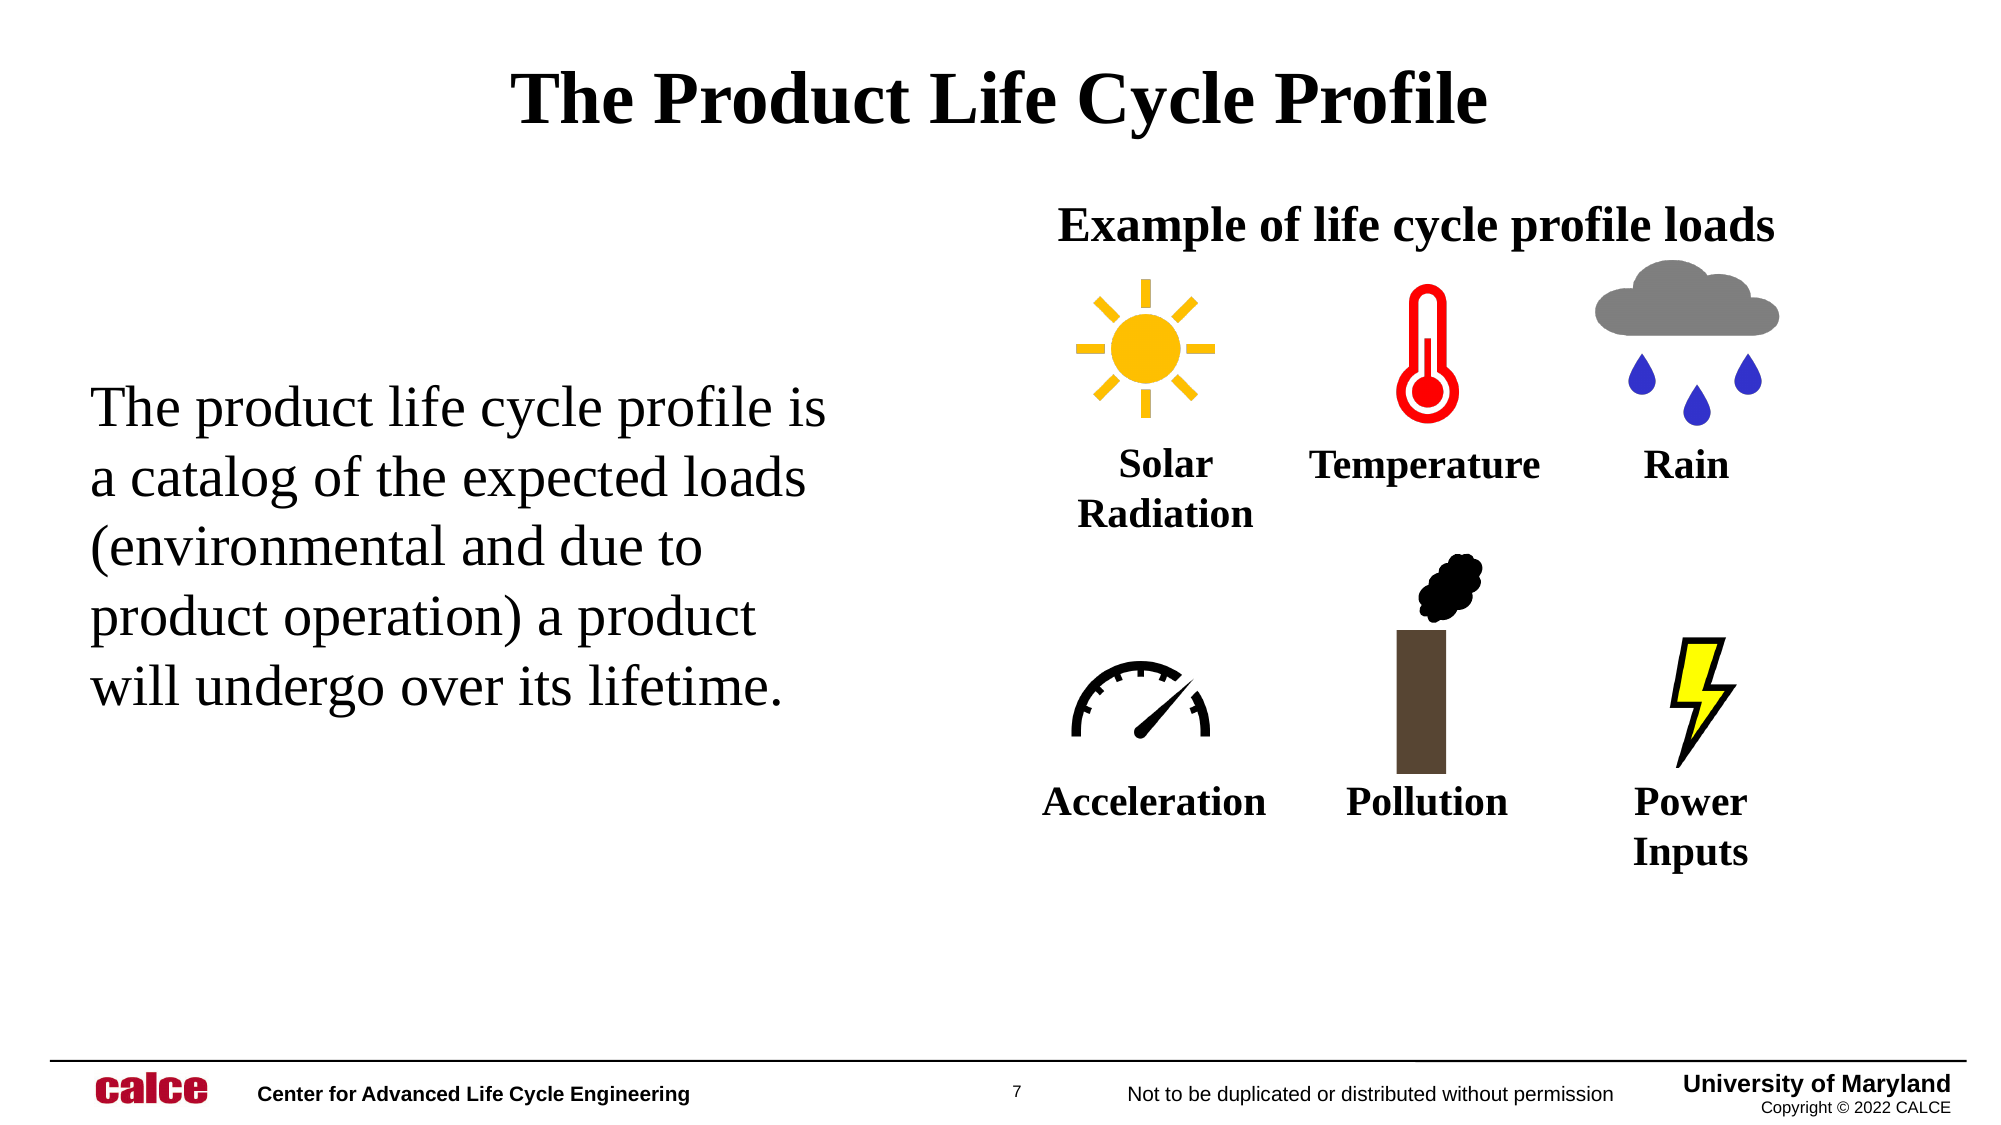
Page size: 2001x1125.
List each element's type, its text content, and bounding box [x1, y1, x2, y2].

text_box [1395, 628, 1448, 766]
picture [1581, 221, 1792, 431]
text_box Acceleration [1022, 766, 1287, 832]
text_box Temperature [1292, 429, 1558, 495]
text_box Power Inputs [1582, 766, 1799, 882]
text_box [1416, 551, 1485, 625]
picture [1351, 278, 1503, 429]
picture [1070, 273, 1221, 424]
list The product life cycle profile is a catalog of the expected loads (environmental and due to product operation) a product will undergo over its lifetime. [75, 360, 845, 721]
text_box Pollution [1318, 766, 1536, 832]
text_box Solar Radiation [1056, 428, 1276, 544]
text_box Example of life cycle profile loads [974, 184, 1859, 260]
picture [1633, 629, 1772, 768]
picture [1064, 623, 1216, 775]
picture [94, 1070, 209, 1107]
title The Product Life Cycle Profile [0, 24, 2000, 163]
text_box Rain [1610, 429, 1763, 495]
